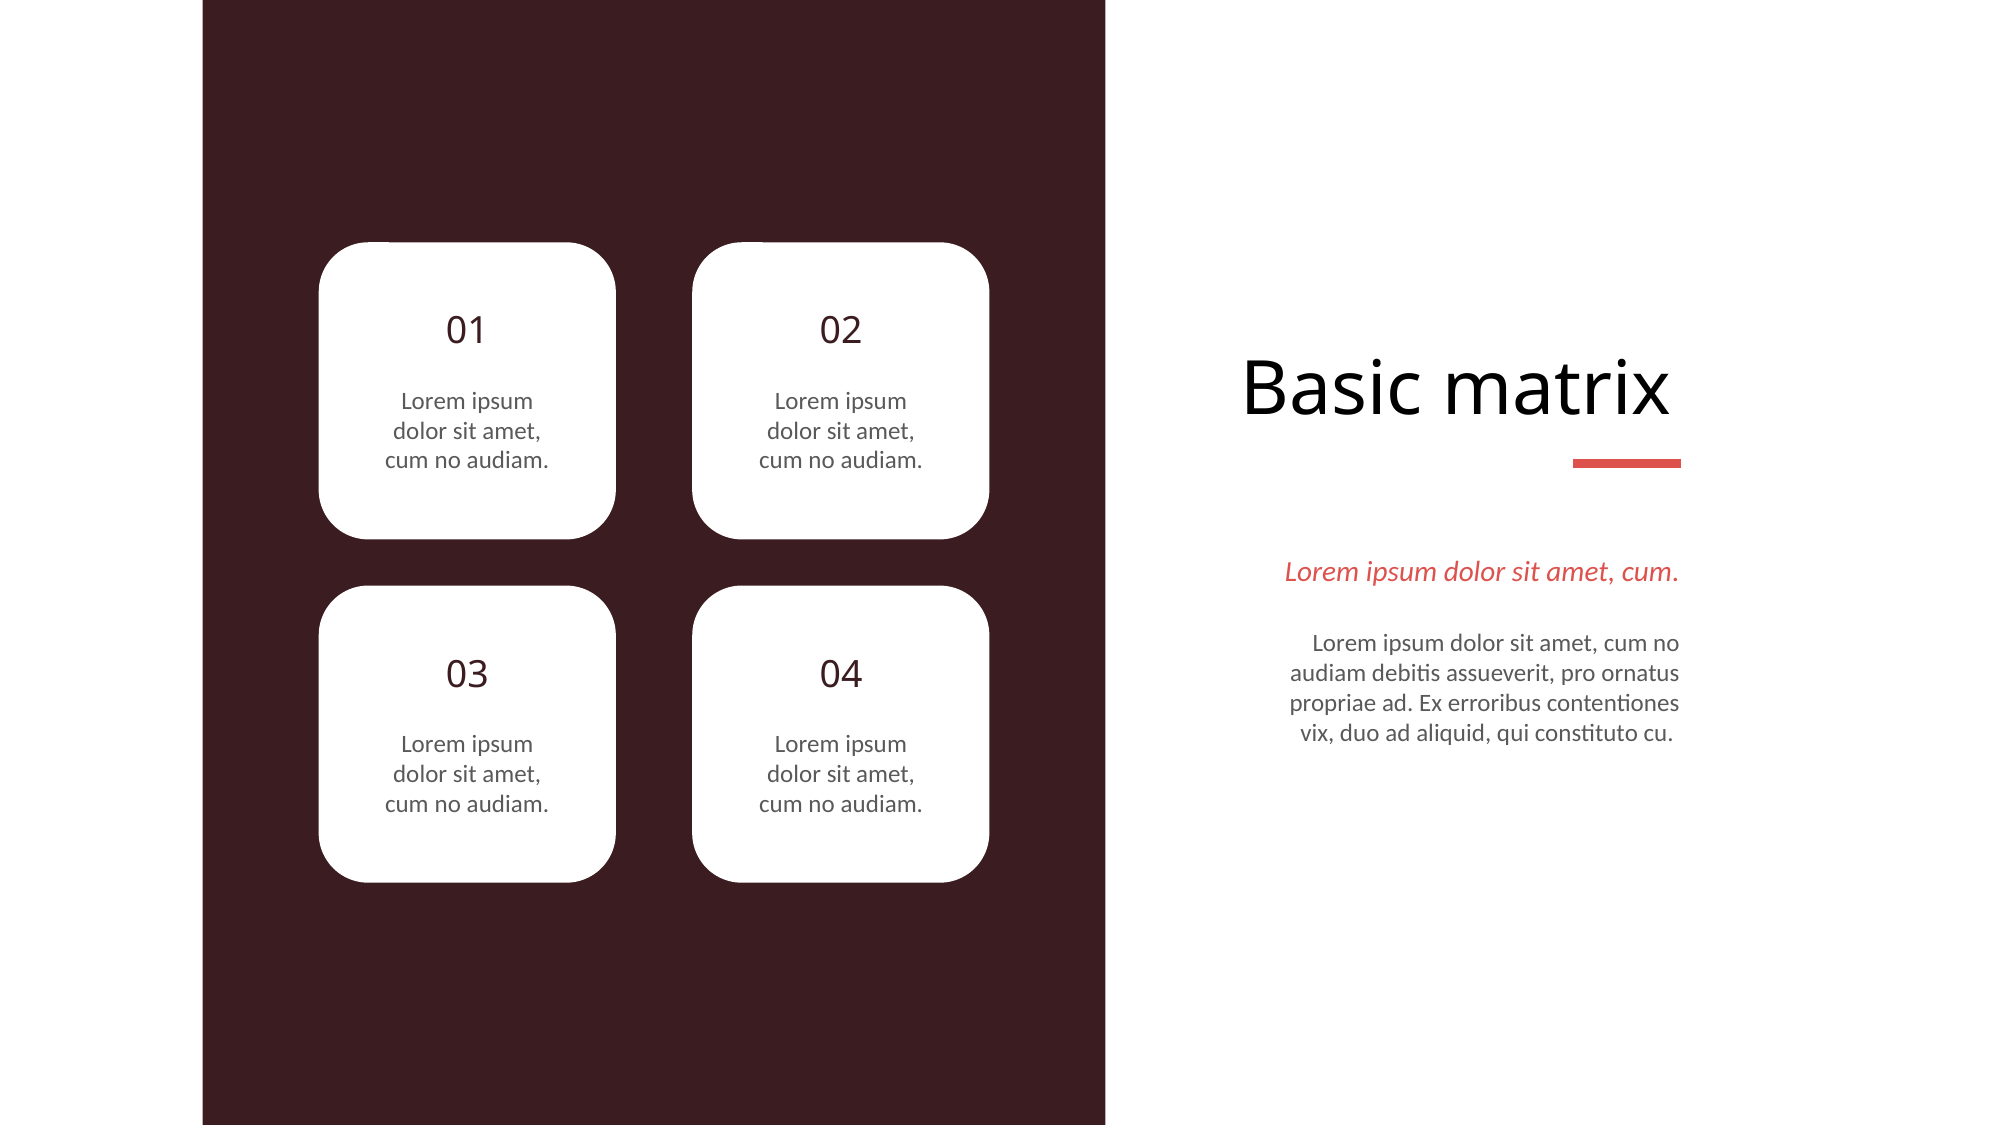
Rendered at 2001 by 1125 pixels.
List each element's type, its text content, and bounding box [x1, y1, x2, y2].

text_box Lorem ipsum dolor sit amet, cum. [1136, 544, 1696, 595]
title Basic matrix [1225, 342, 1745, 586]
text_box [318, 242, 990, 883]
text_box [202, 0, 1106, 1125]
text_box Lorem ipsum dolor sit amet, cum no audiam debitis assueverit, pro ornatus propriae ad. Ex erroribus contentiones vix, duo ad aliquid, qui constituto cu. [1260, 618, 1696, 754]
